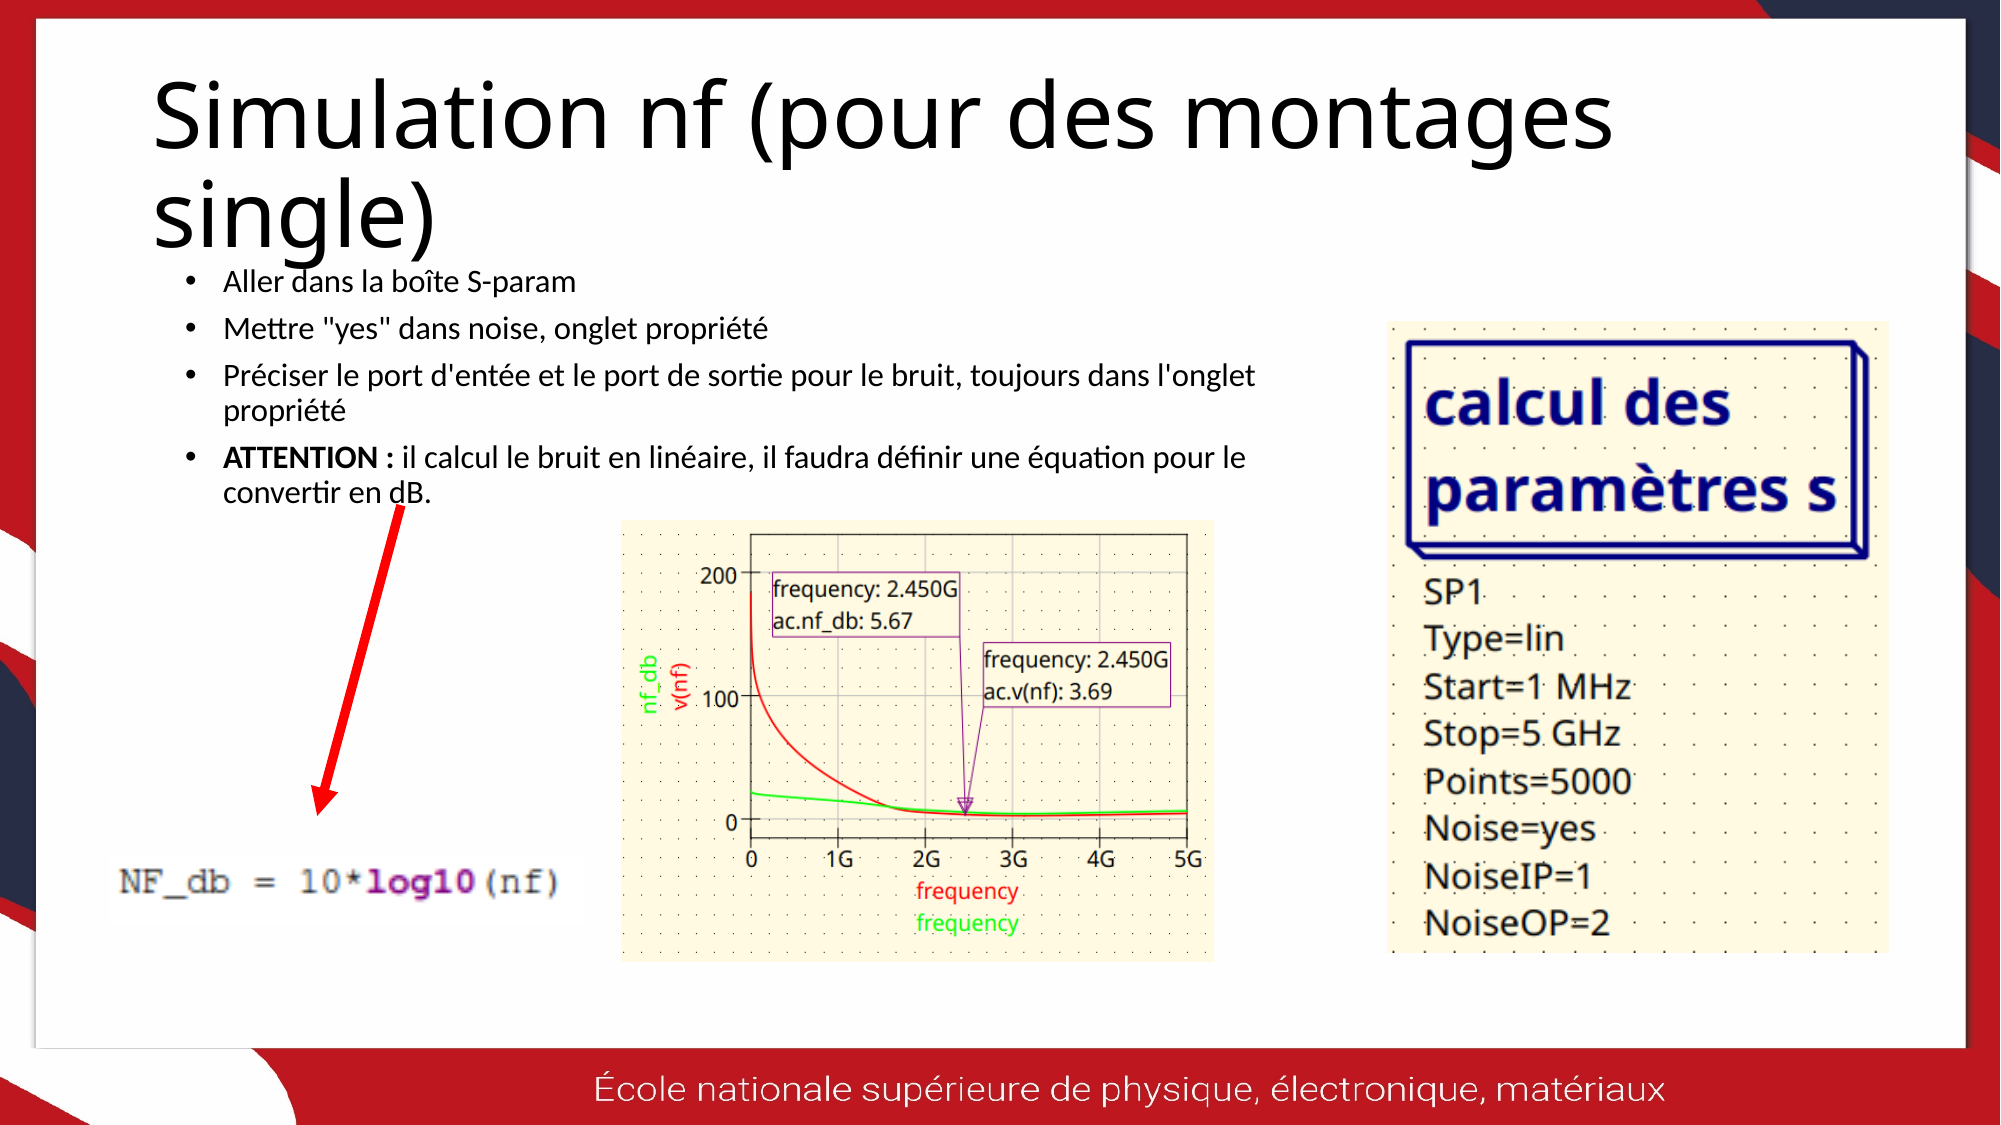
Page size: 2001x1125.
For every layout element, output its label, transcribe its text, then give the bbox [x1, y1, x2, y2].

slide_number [137, 1042, 588, 1103]
title Simulation nf (pour des montages single) [137, 59, 1863, 278]
picture [0, 0, 2000, 1125]
slide_number 15 [1412, 1042, 1863, 1103]
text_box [317, 505, 401, 816]
list Aller dans la boîte S-param Mettre "yes" dans noise, onglet propriété Préciser le port d'entée et le port de sortie pour le bruit, toujours dans l'onglet propriété ATTENTION : il calcul le bruit en linéaire, il faudra définir une équation pour le convertir en dB. [169, 257, 1345, 520]
